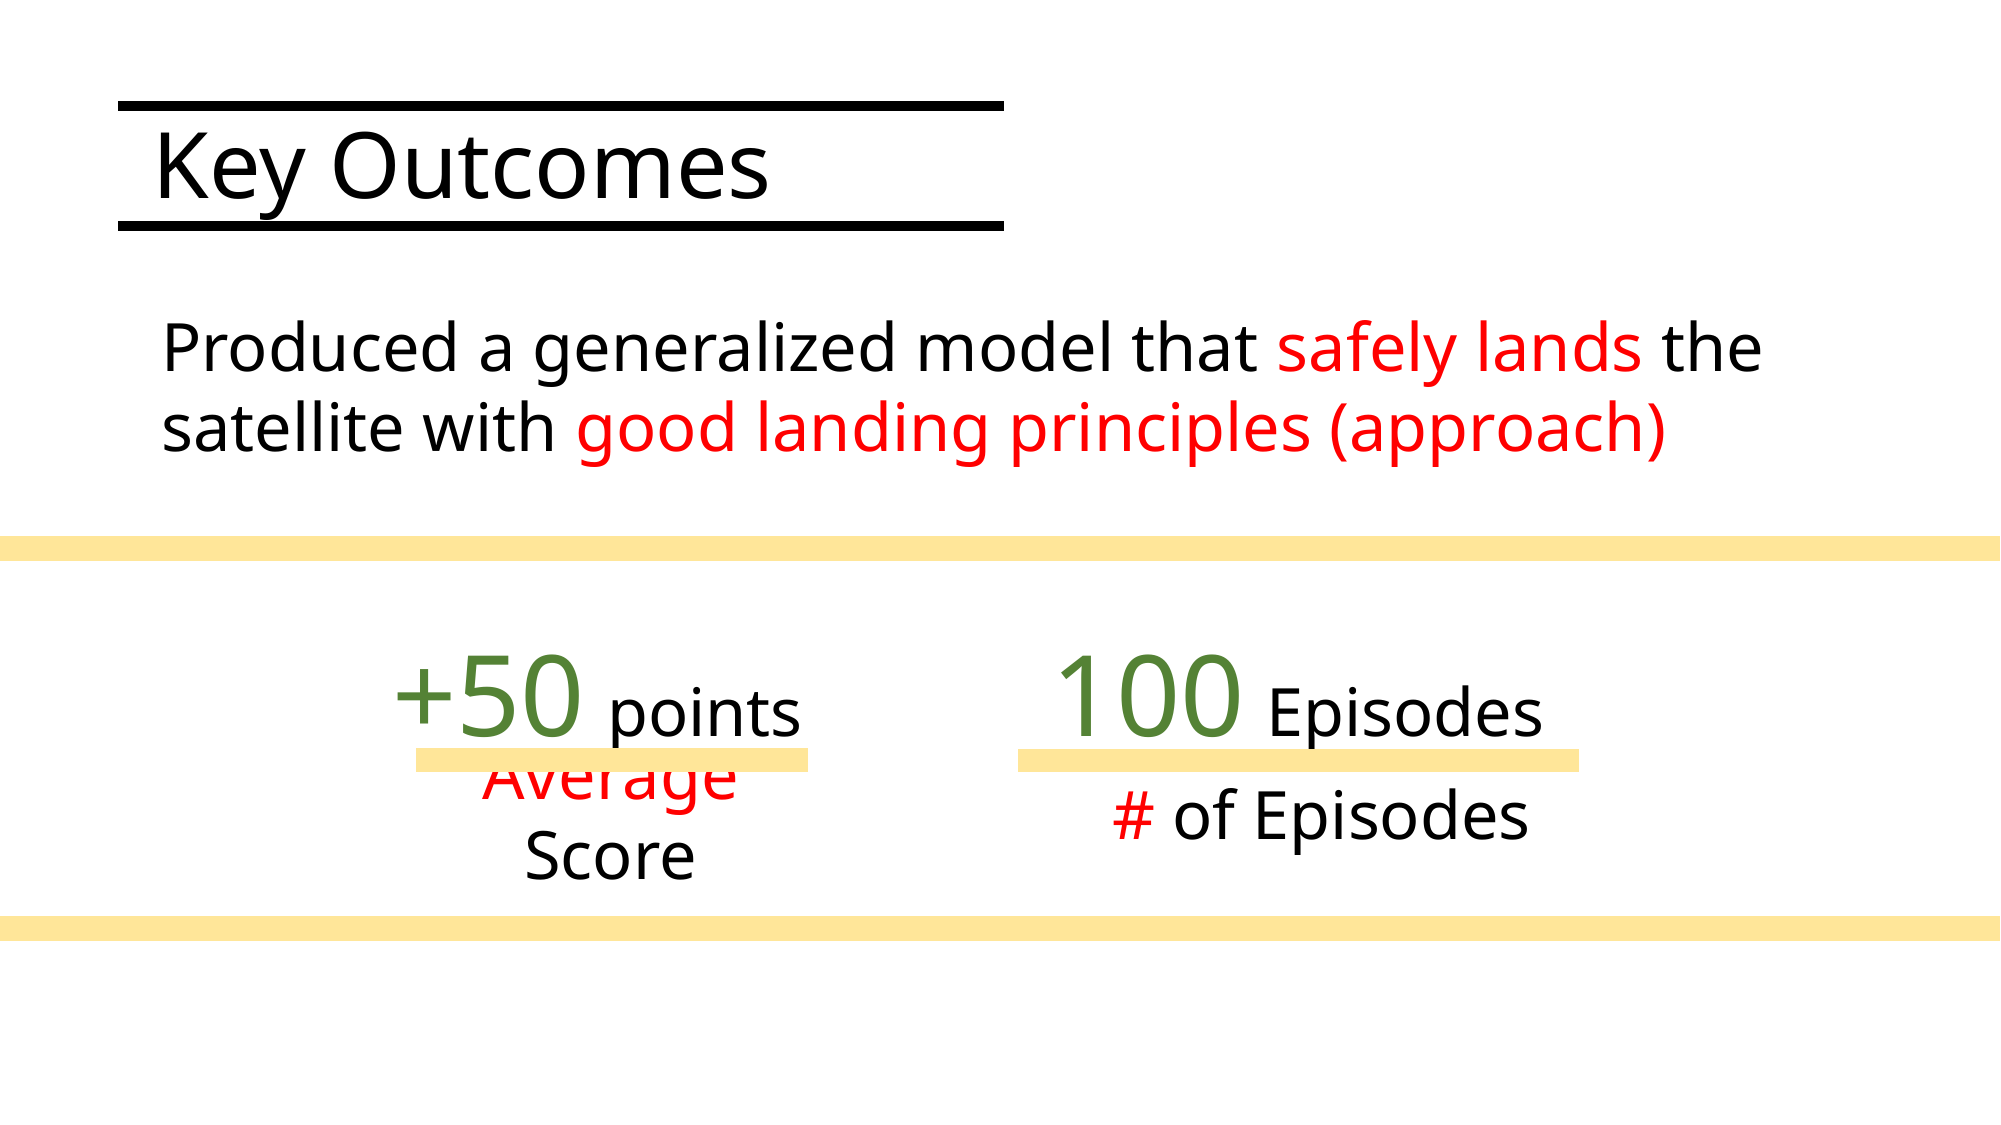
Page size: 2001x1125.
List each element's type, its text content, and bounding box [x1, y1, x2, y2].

text_box [416, 748, 808, 772]
title Key Outcomes [137, 59, 1863, 278]
text_box [1018, 749, 1579, 772]
text_box [0, 916, 2000, 941]
text_box [0, 536, 2000, 561]
text_box Average Score [395, 725, 827, 900]
text_box +50 points [318, 616, 878, 766]
text_box Produced a generalized model that safely lands the satellite with good landing principles (approach) [146, 297, 1892, 472]
text_box # of Episodes [1018, 765, 1625, 860]
text_box 100 Episodes [1018, 616, 1579, 749]
